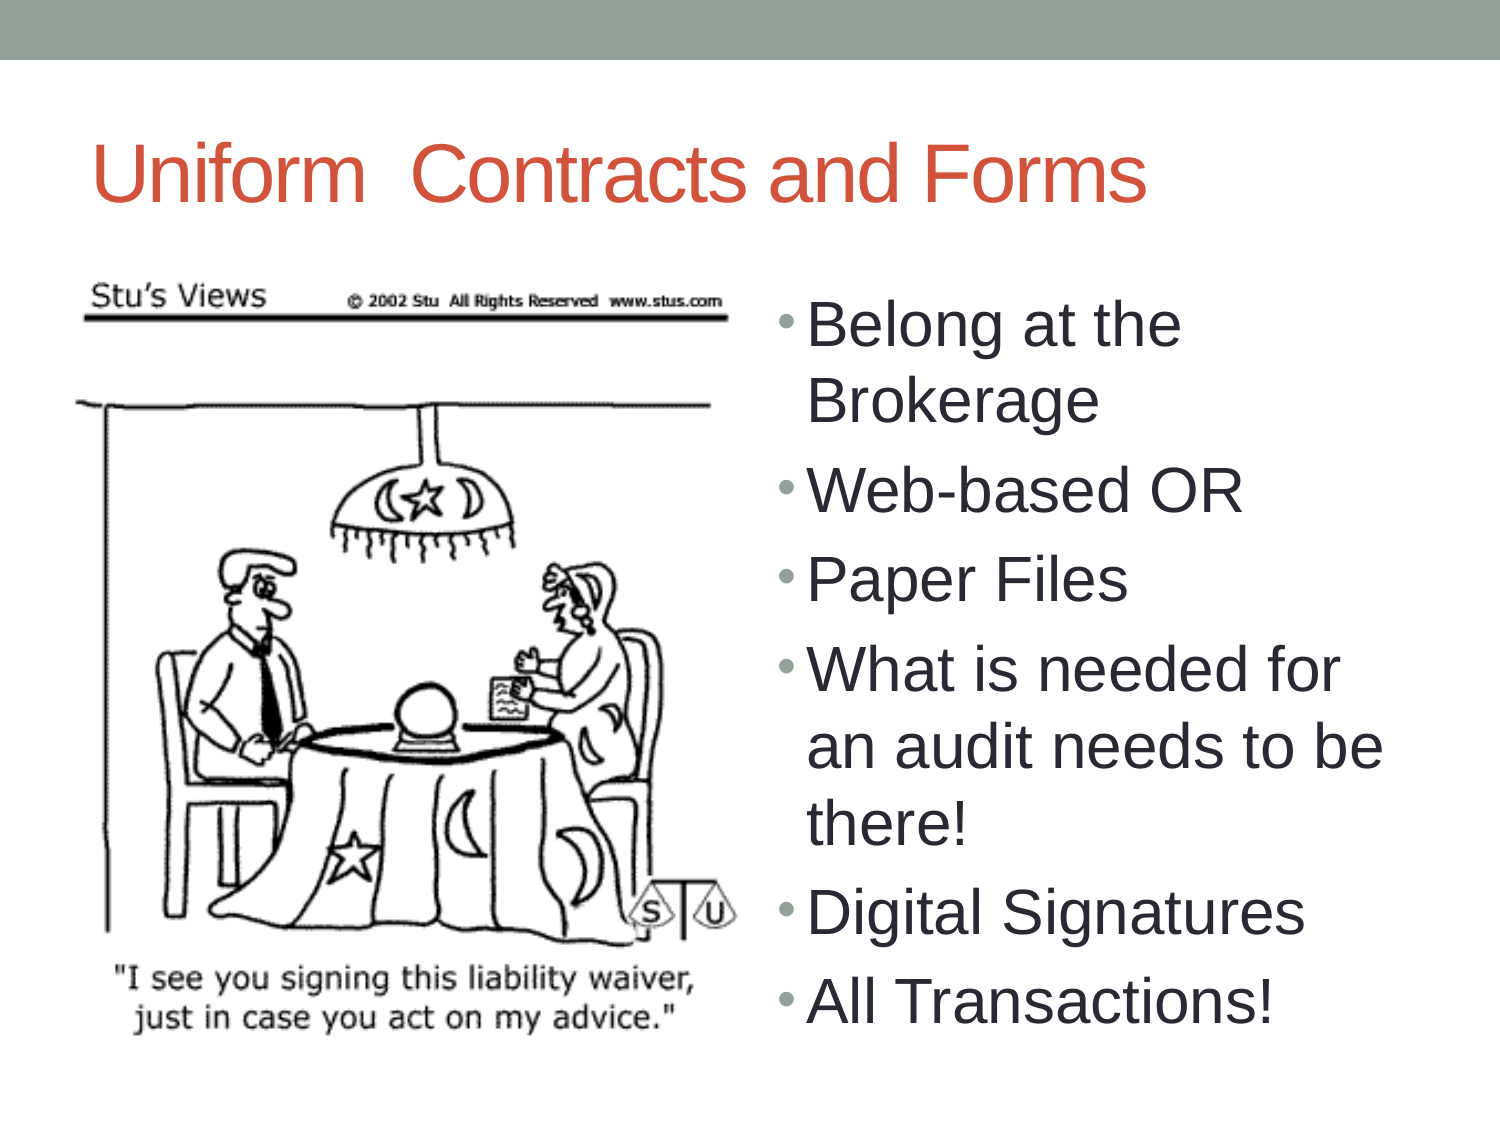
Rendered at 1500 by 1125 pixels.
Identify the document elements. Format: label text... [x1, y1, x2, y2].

list Belong at the Brokerage Web-based OR Paper Files What is needed for an audit needs to be there! Digital Signatures All Transactions! [762, 274, 1425, 1049]
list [74, 274, 738, 1049]
title Uniform Contracts and Forms [75, 87, 1425, 250]
